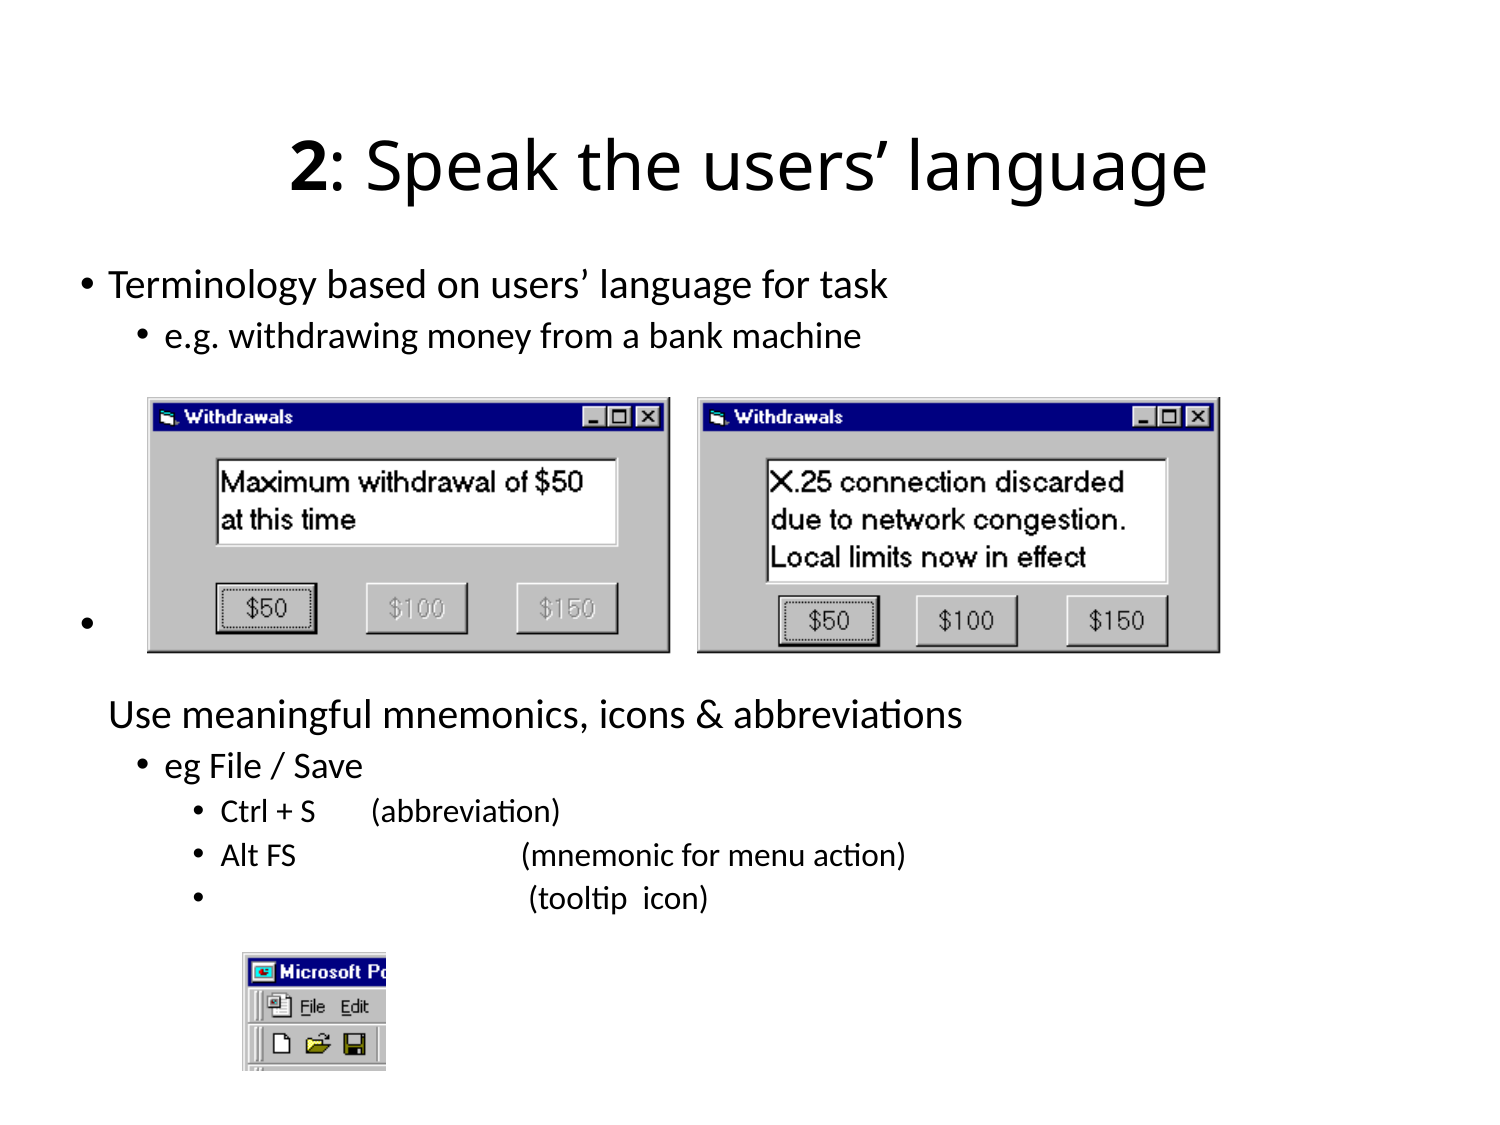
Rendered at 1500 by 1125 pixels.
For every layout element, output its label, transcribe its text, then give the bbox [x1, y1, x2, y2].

picture [697, 397, 1222, 655]
list Terminology based on users’ language for task e.g. withdrawing money from a bank machine Use meaningful mnemonics, icons & abbreviations eg File / Save Ctrl + S (abbreviation) Alt FS (mnemonic for menu action) (tooltip icon) [64, 255, 1412, 1047]
title 2: Speak the users’ language [103, 59, 1397, 255]
picture [147, 397, 672, 655]
picture [242, 952, 386, 1072]
